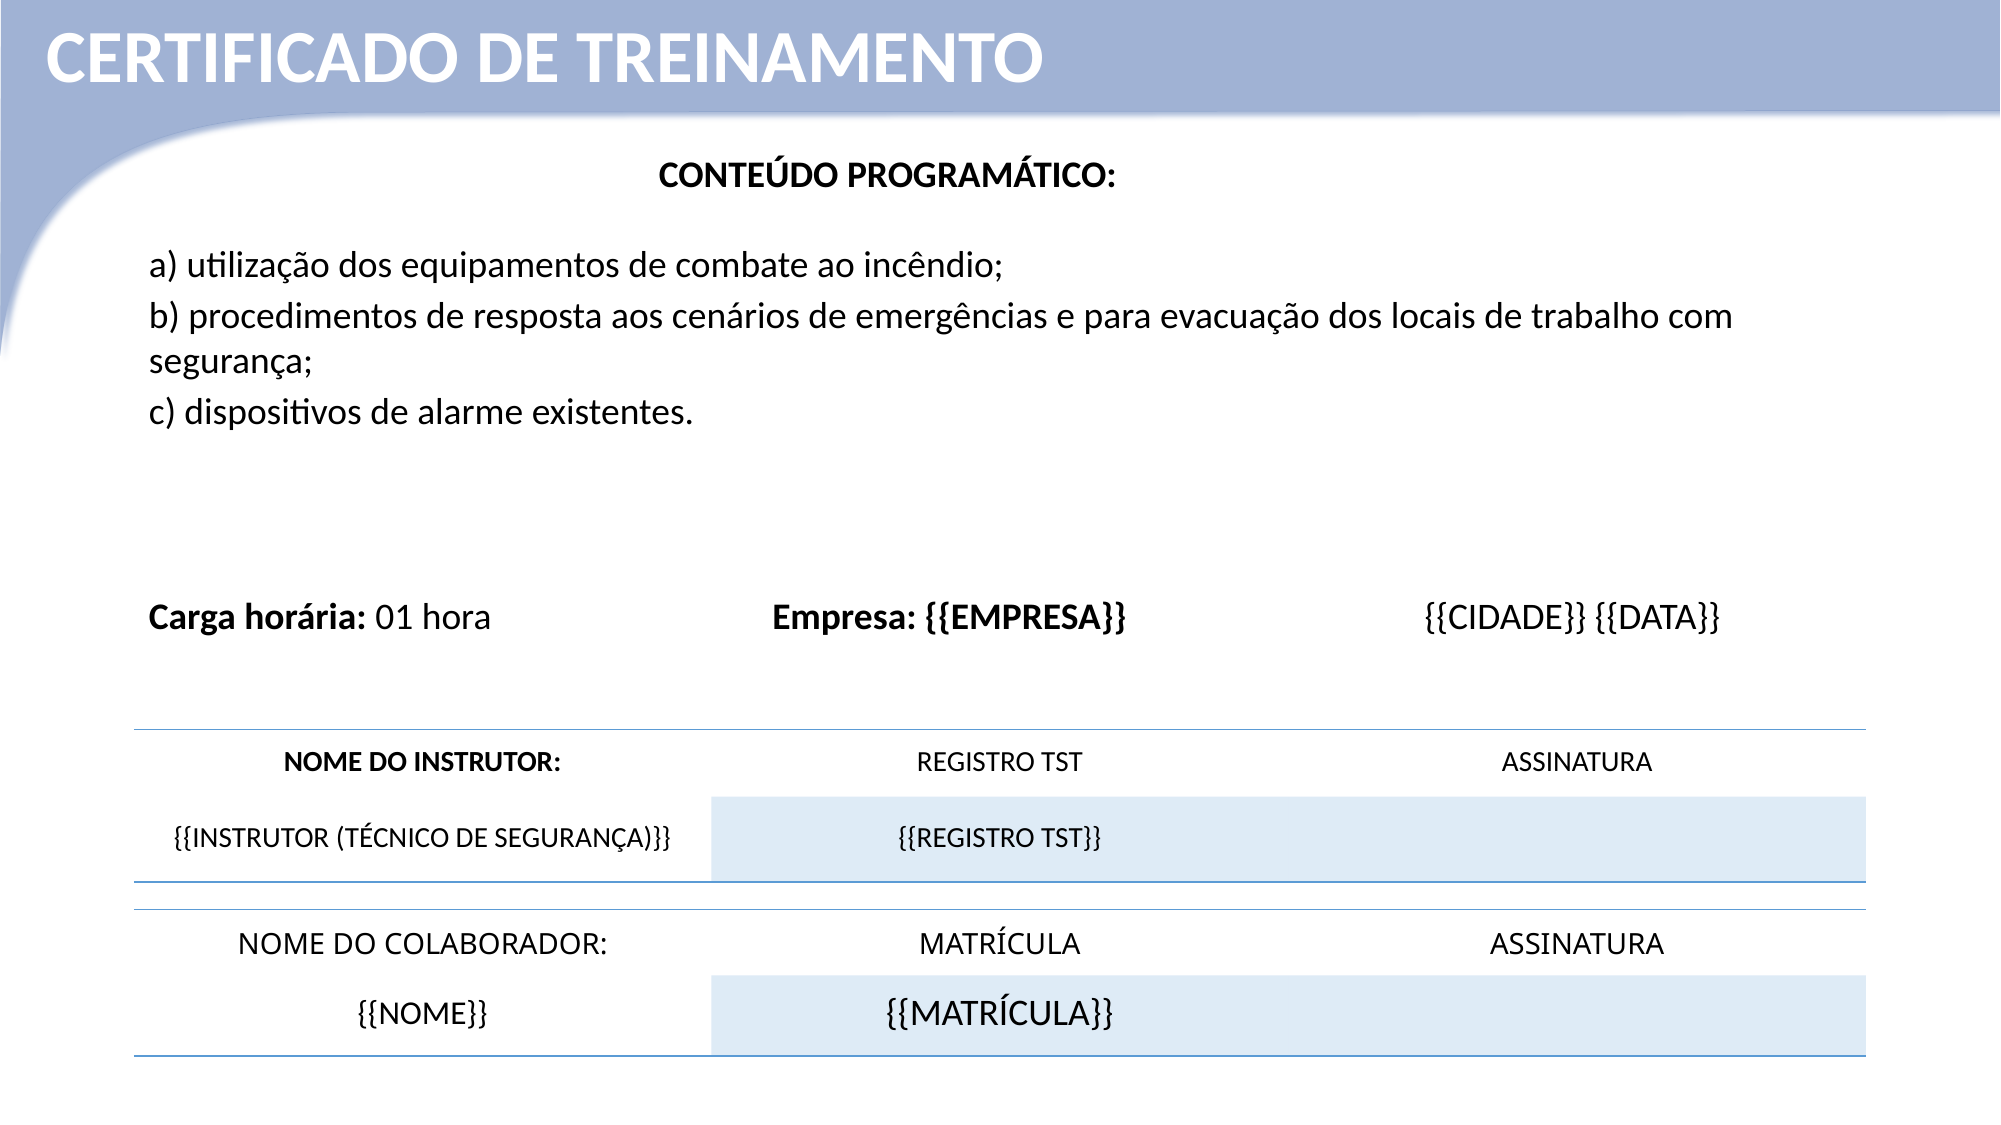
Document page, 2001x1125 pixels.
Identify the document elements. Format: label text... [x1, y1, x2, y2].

table_cell {{MATRÍCULA}} [711, 975, 1289, 1055]
table_cell [1289, 797, 1866, 881]
table_cell [1289, 975, 1866, 1055]
table_cell {{INSTRUTOR (TÉCNICO DE SEGURANÇA)}} [134, 797, 711, 881]
table_header NOME DO INSTRUTOR: [134, 730, 711, 797]
table_cell {{NOME}} [134, 975, 711, 1055]
table_header NOME DO COLABORADOR: [134, 910, 711, 975]
table_header ASSINATURA [1289, 910, 1866, 975]
table_header MATRÍCULA [711, 910, 1289, 975]
picture [0, 0, 2000, 370]
text_box CONTEÚDO PROGRAMÁTICO: a) utilização dos equipamentos de combate ao incêndio; b) procedimentos de resposta aos cenários de emergências e para evacuação dos locais de trabalho com segurança; c) dispositivos de alarme existentes. Carga horária: 01 hora Empresa: {{EMPRESA}} {{CIDADE}} {{DATA}} [133, 370, 1900, 645]
table_header ASSINATURA [1289, 730, 1866, 797]
table_cell {{REGISTRO TST}} [711, 797, 1289, 881]
table_header REGISTRO TST [711, 730, 1289, 797]
